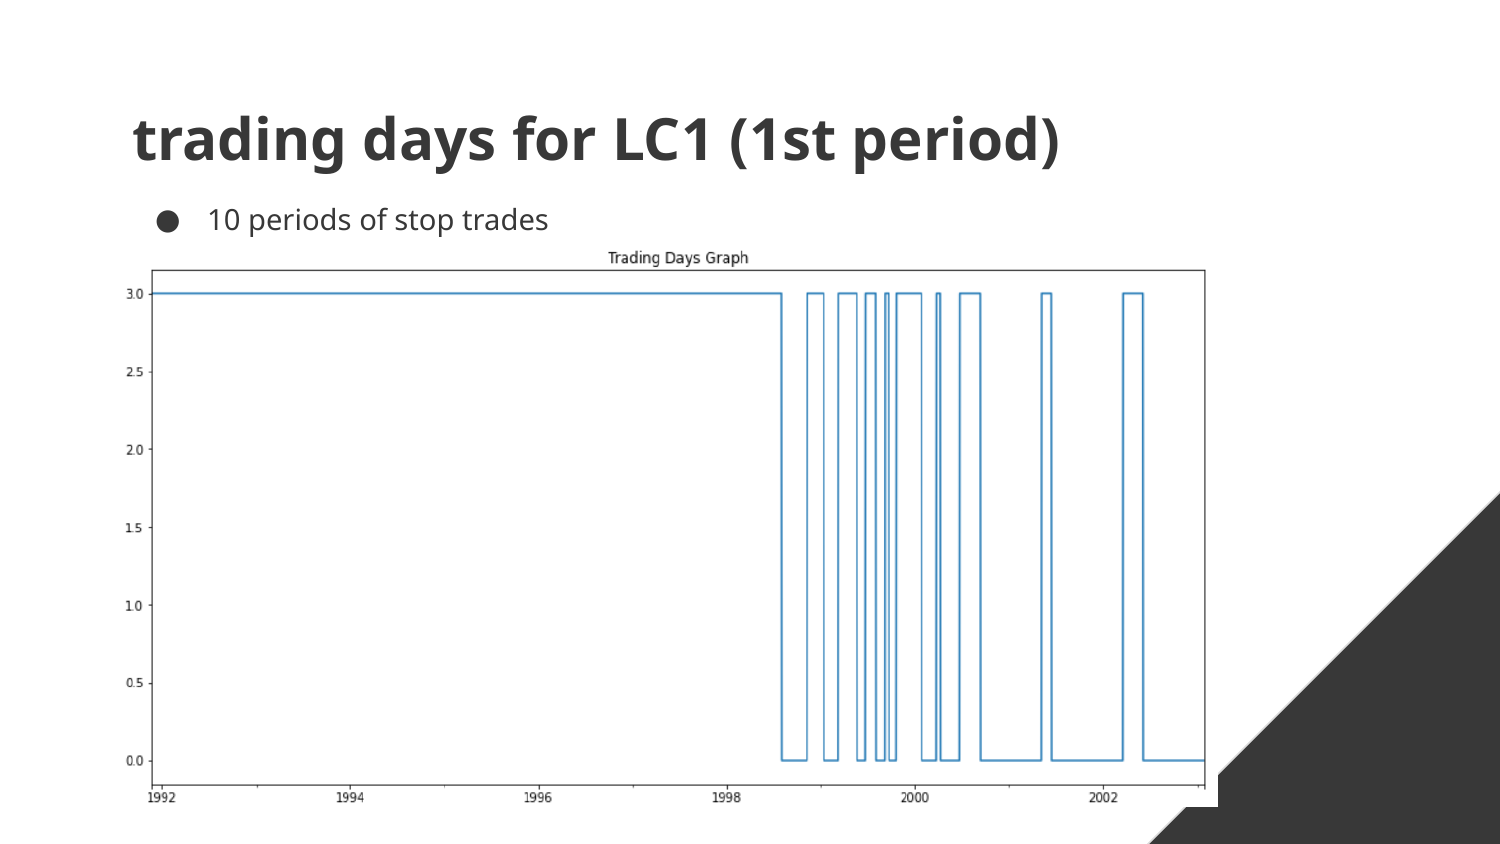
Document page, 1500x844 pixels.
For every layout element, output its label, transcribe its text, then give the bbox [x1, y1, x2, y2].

title trading days for LC1 (1st period) [116, 87, 1366, 174]
picture [116, 250, 1219, 807]
list 10 periods of stop trades [116, 185, 1114, 249]
